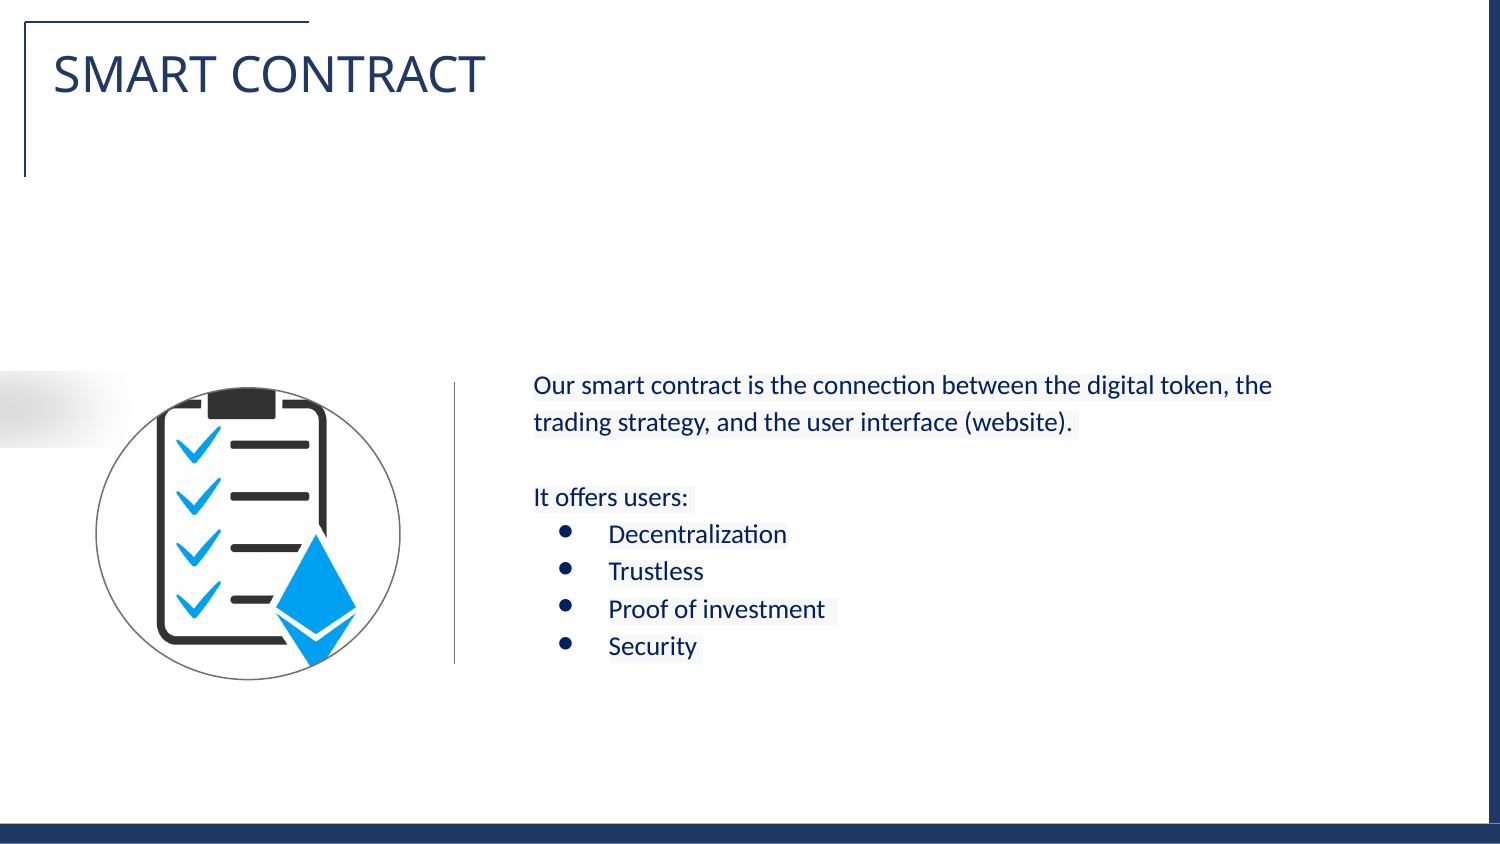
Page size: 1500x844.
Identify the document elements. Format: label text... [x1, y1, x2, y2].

text_box SMART CONTRACT [313, 37, 790, 109]
text_box Our smart contract is the connection between the digital token, the trading strategy, and the user interface (website). It offers users: Decentralization Trustless Proof of investment Security [518, 347, 1371, 722]
picture [95, 387, 401, 680]
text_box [24, 21, 310, 177]
text_box [1489, 0, 1500, 824]
text_box [0, 823, 1500, 844]
